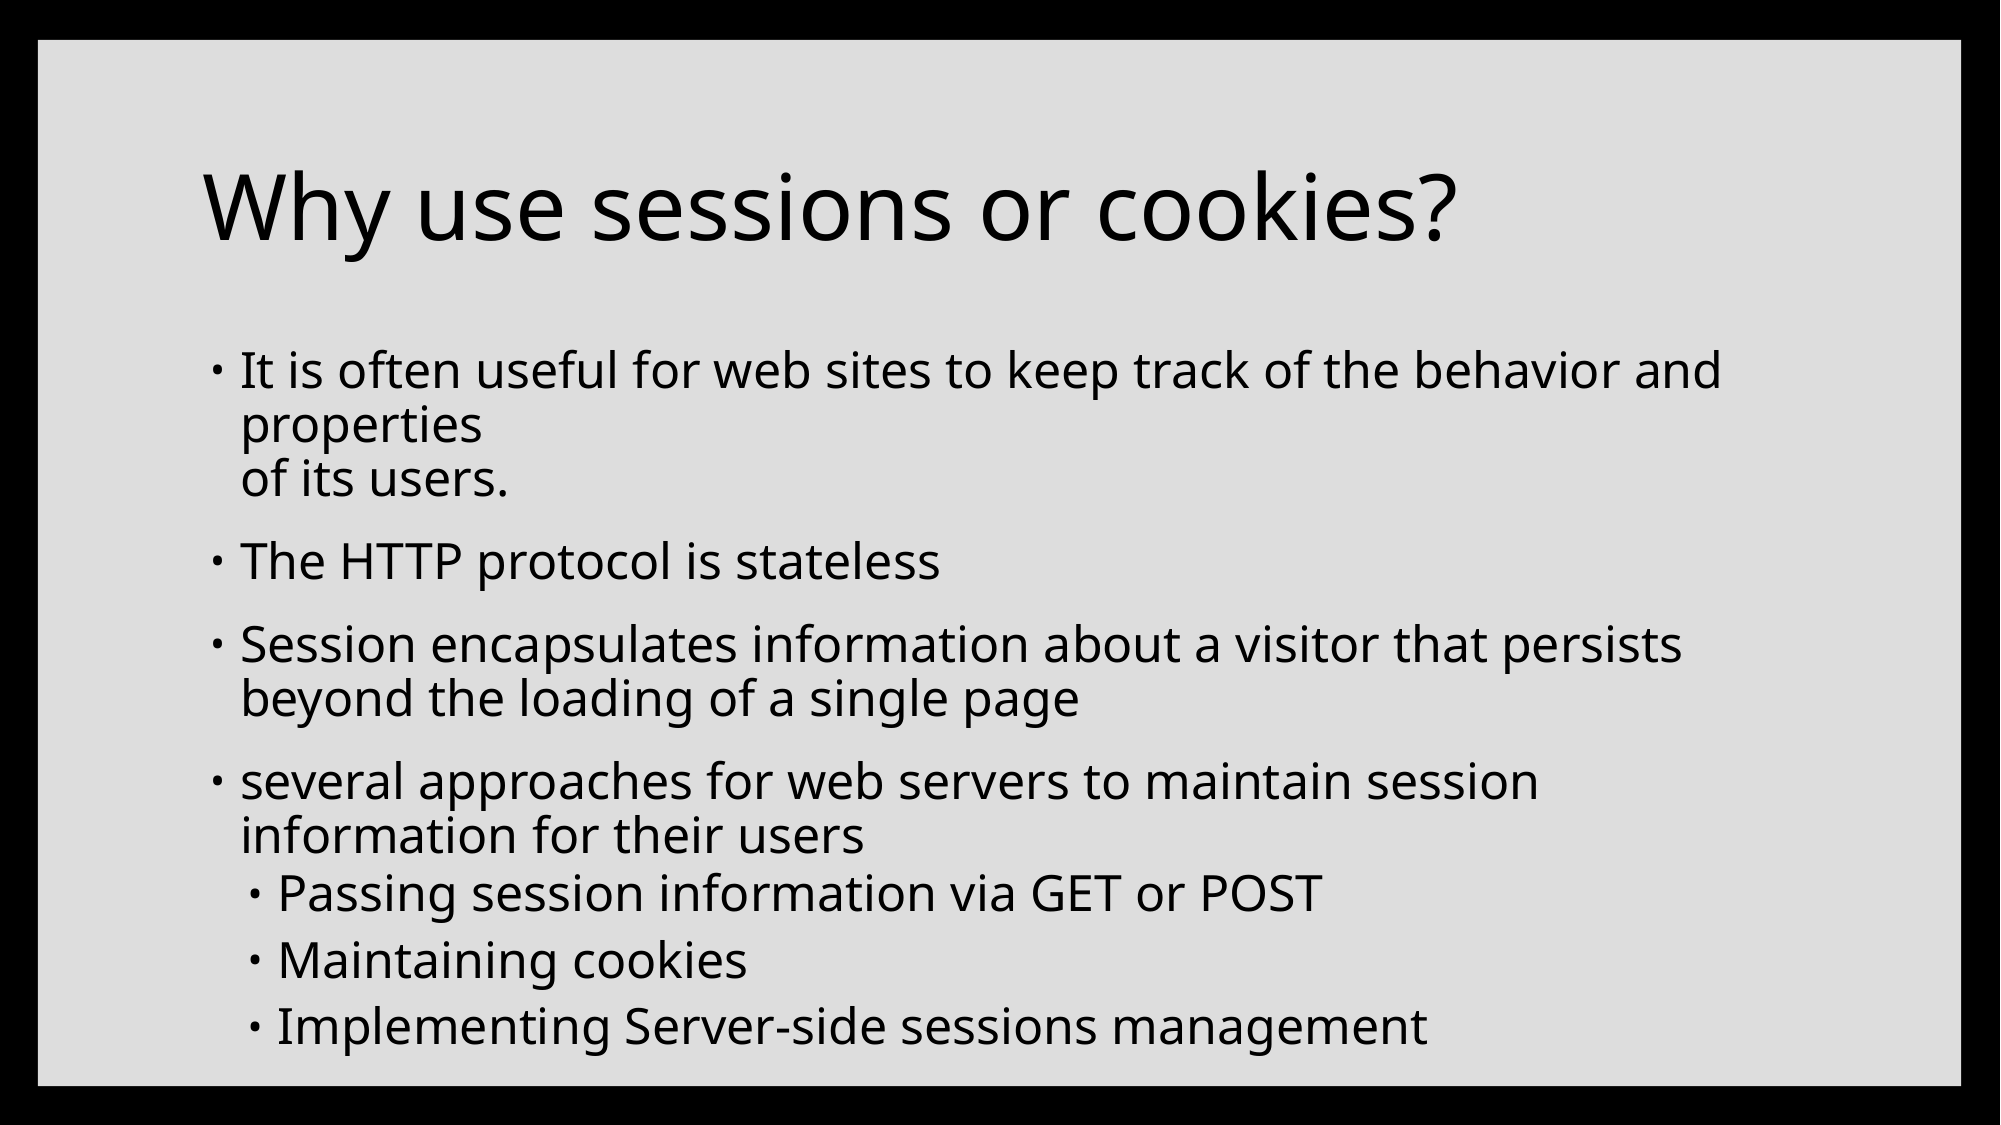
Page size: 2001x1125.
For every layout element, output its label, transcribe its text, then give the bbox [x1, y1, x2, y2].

title Why use sessions or cookies? [187, 99, 1808, 323]
list It is often useful for web sites to keep track of the behavior and properties of its users. The HTTP protocol is stateless Session encapsulates information about a visitor that persists beyond the loading of a single page several approaches for web servers to maintain session information for their users Passing session information via GET or POST Maintaining cookies Implementing Server-side sessions management [187, 337, 1808, 1000]
